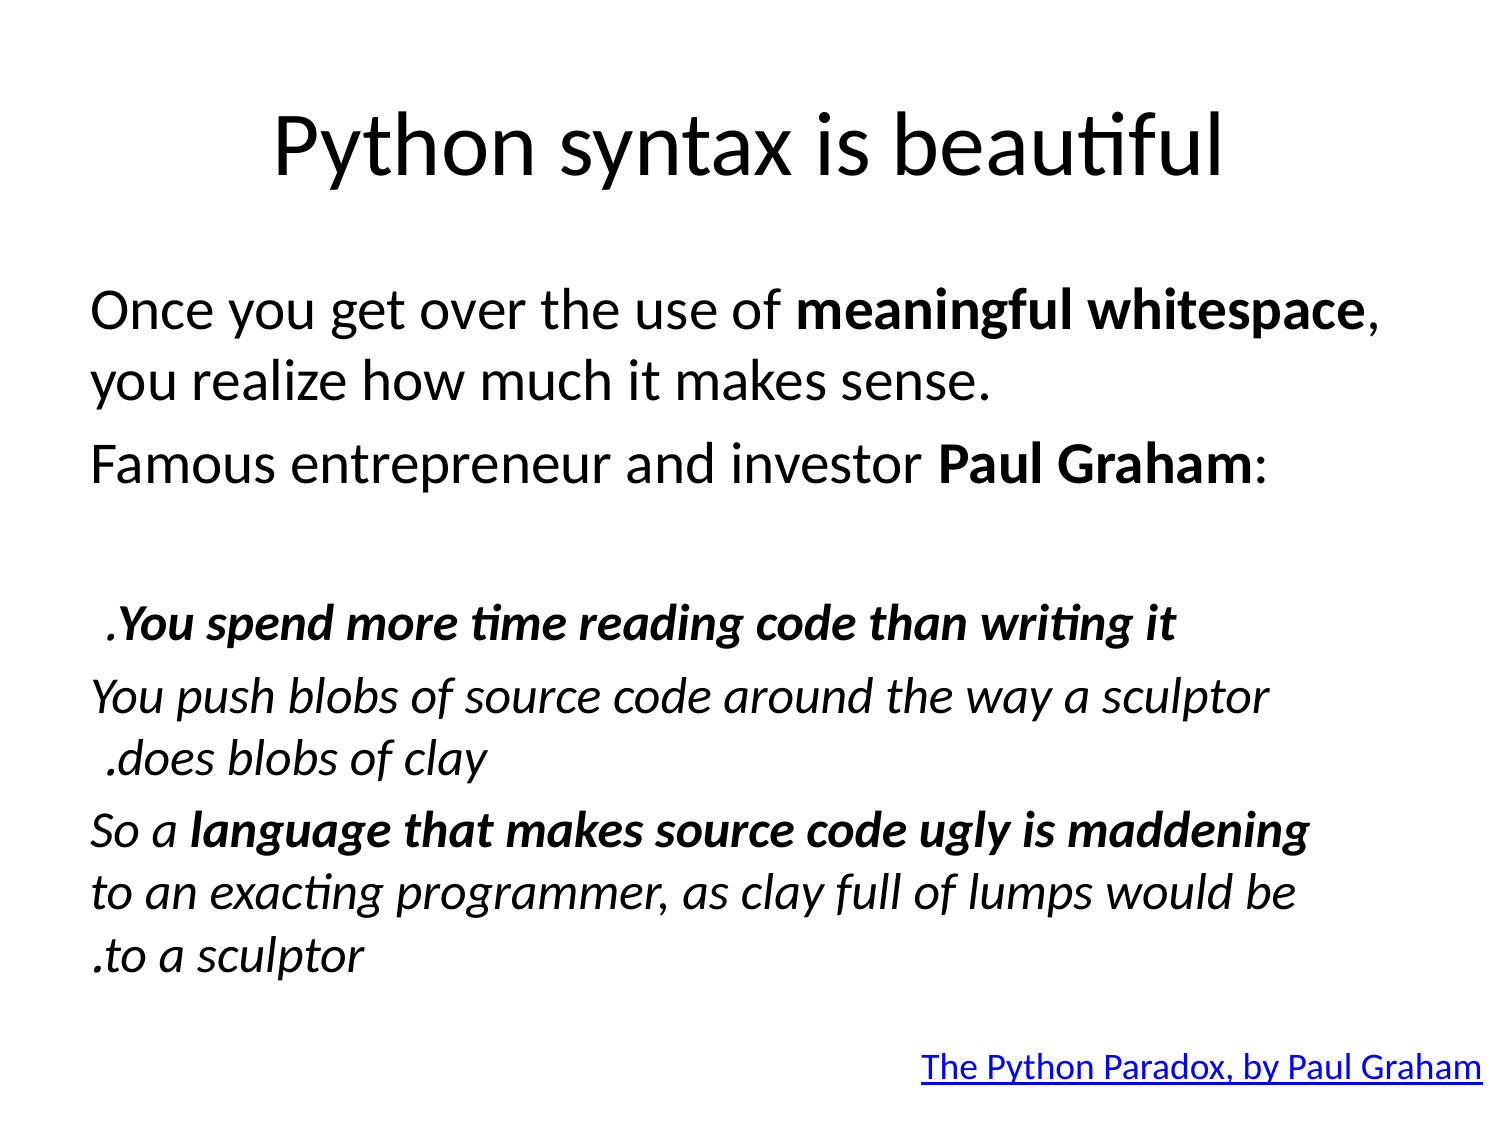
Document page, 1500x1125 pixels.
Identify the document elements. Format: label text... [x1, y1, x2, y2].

list Once you get over the use of meaningful whitespace, you realize how much it makes sense. Famous entrepreneur and investor Paul Graham: You spend more time reading code than writing it. You push blobs of source code around the way a sculptor does blobs of clay. So a language that makes source code ugly is maddening to an exacting programmer, as clay full of lumps would be to a sculptor. [75, 262, 1425, 1005]
title Python syntax is beautiful [75, 45, 1425, 233]
text_box The Python Paradox, by Paul Graham [906, 1034, 1499, 1095]
